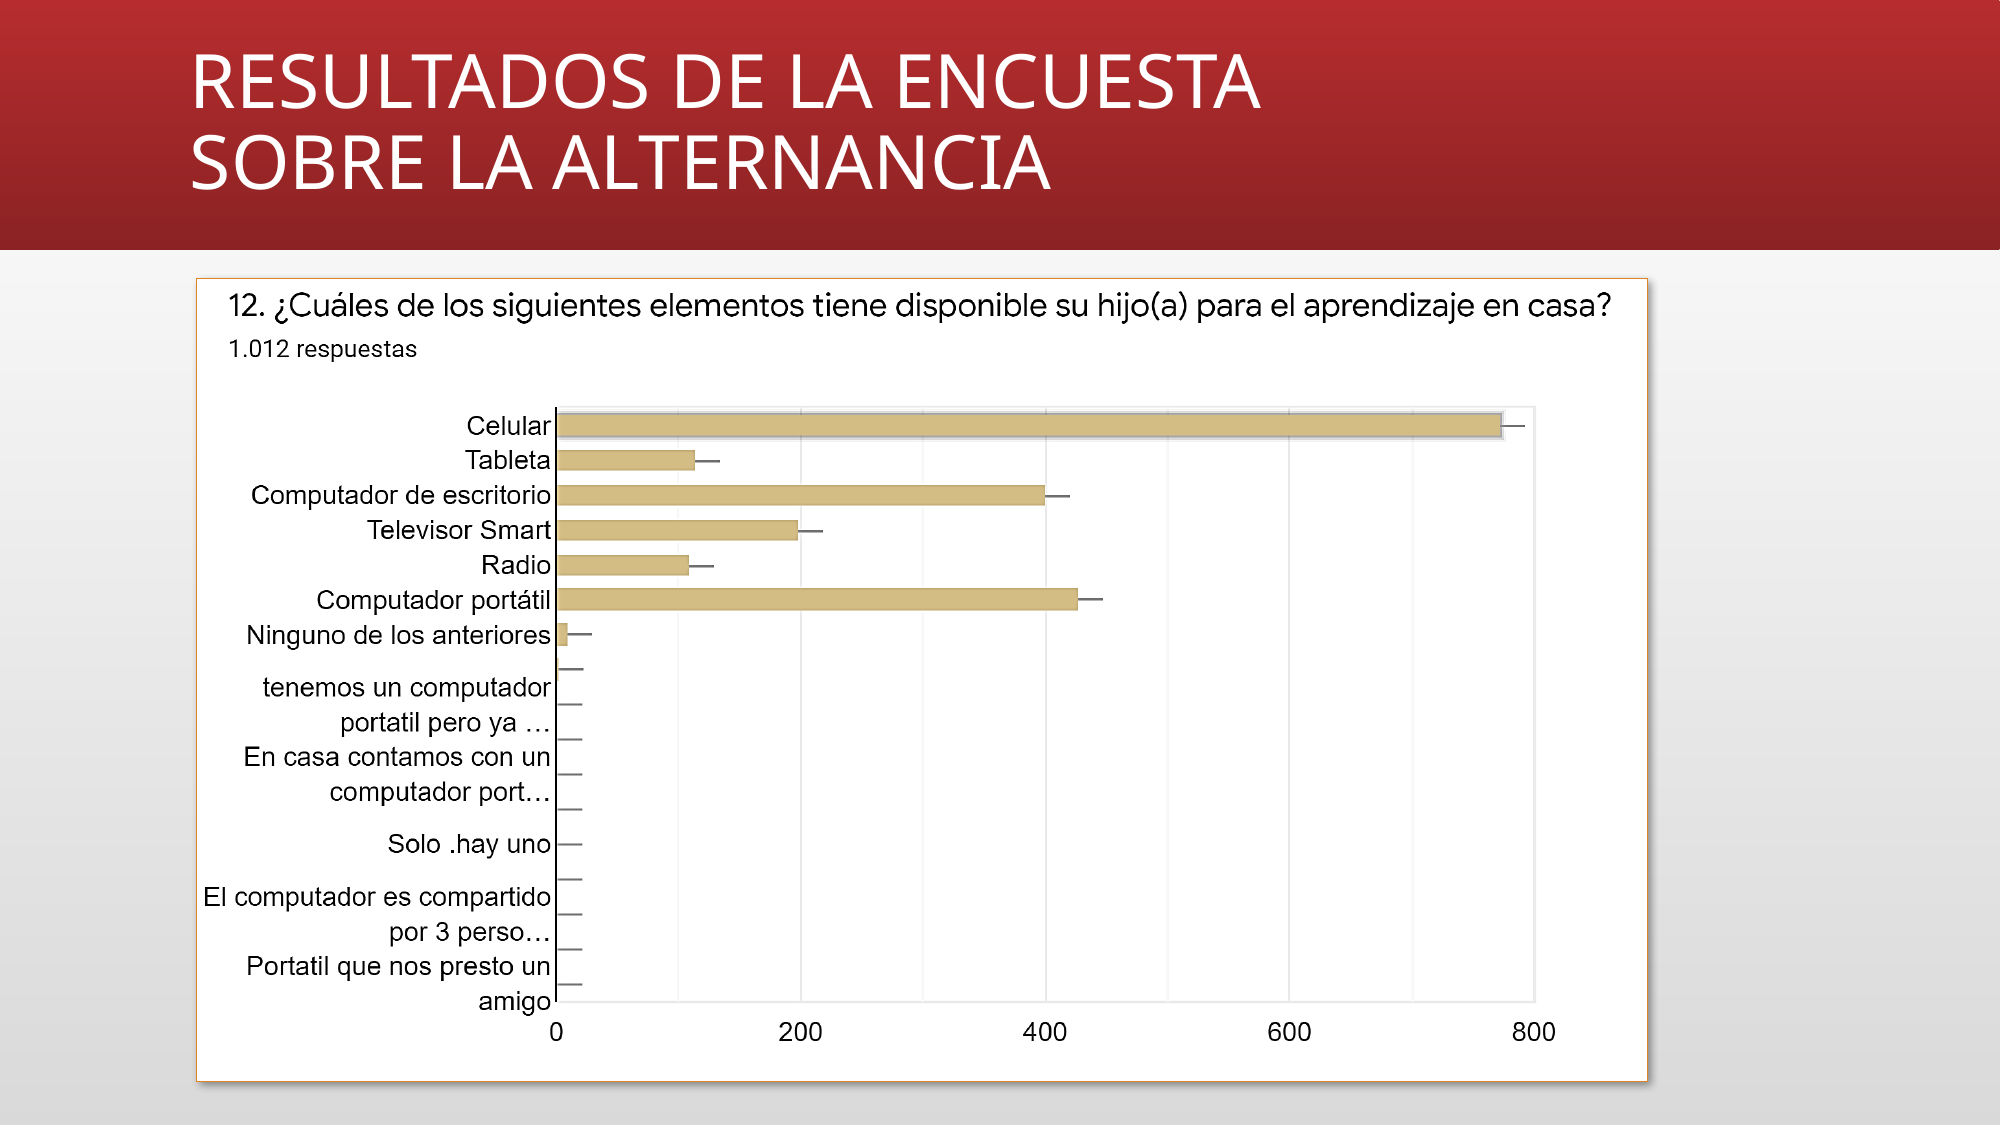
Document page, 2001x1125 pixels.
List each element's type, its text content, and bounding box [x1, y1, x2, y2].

title RESULTADOS DE LA ENCUESTA SOBRE LA ALTERNANCIA [174, 16, 1825, 234]
picture [196, 278, 1648, 1082]
